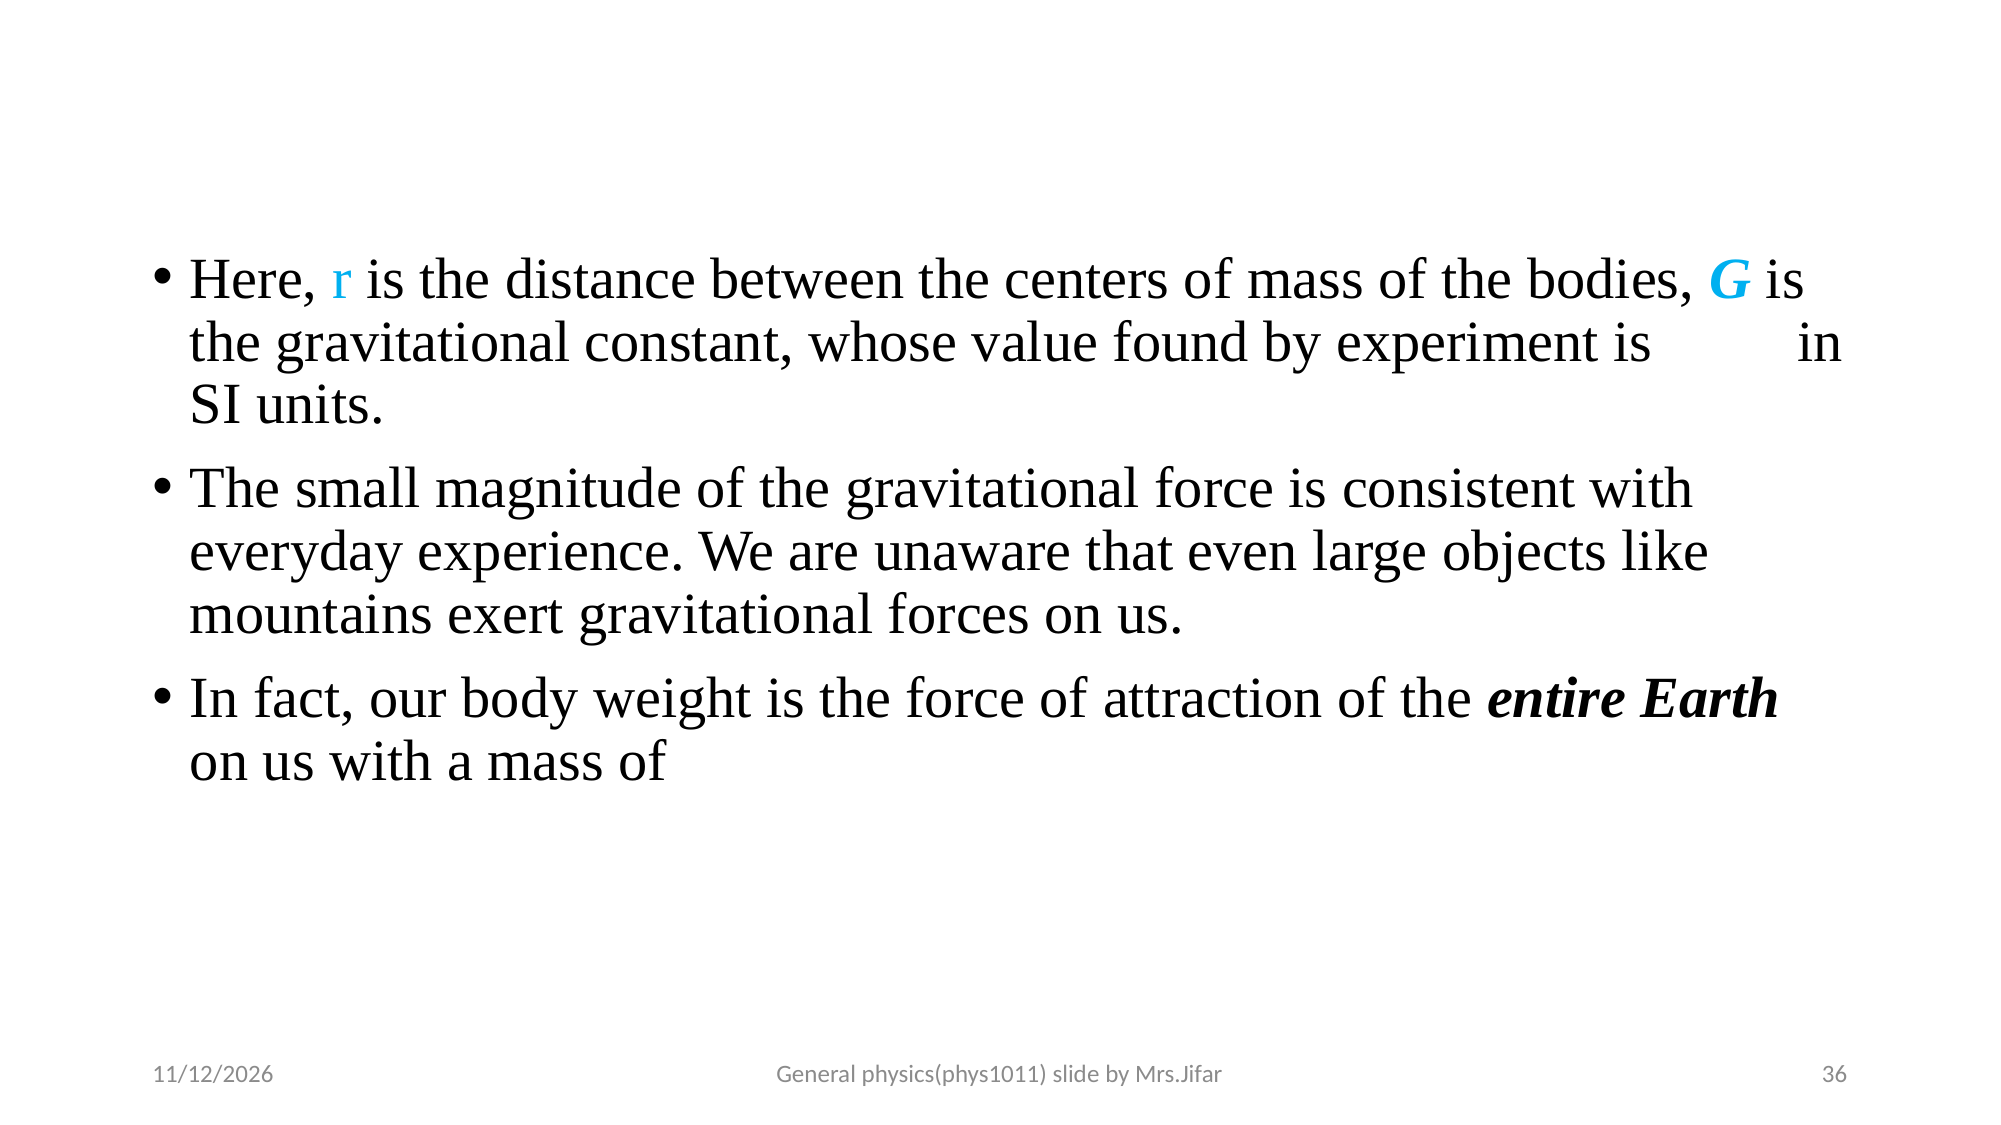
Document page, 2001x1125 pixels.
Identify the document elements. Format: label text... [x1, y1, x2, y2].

footer General physics(phys1011) slide by Mrs.Jifar [662, 1042, 1338, 1103]
slide_number 36 [1412, 1042, 1863, 1103]
slide_number 13-Jan-20 [137, 1042, 588, 1103]
